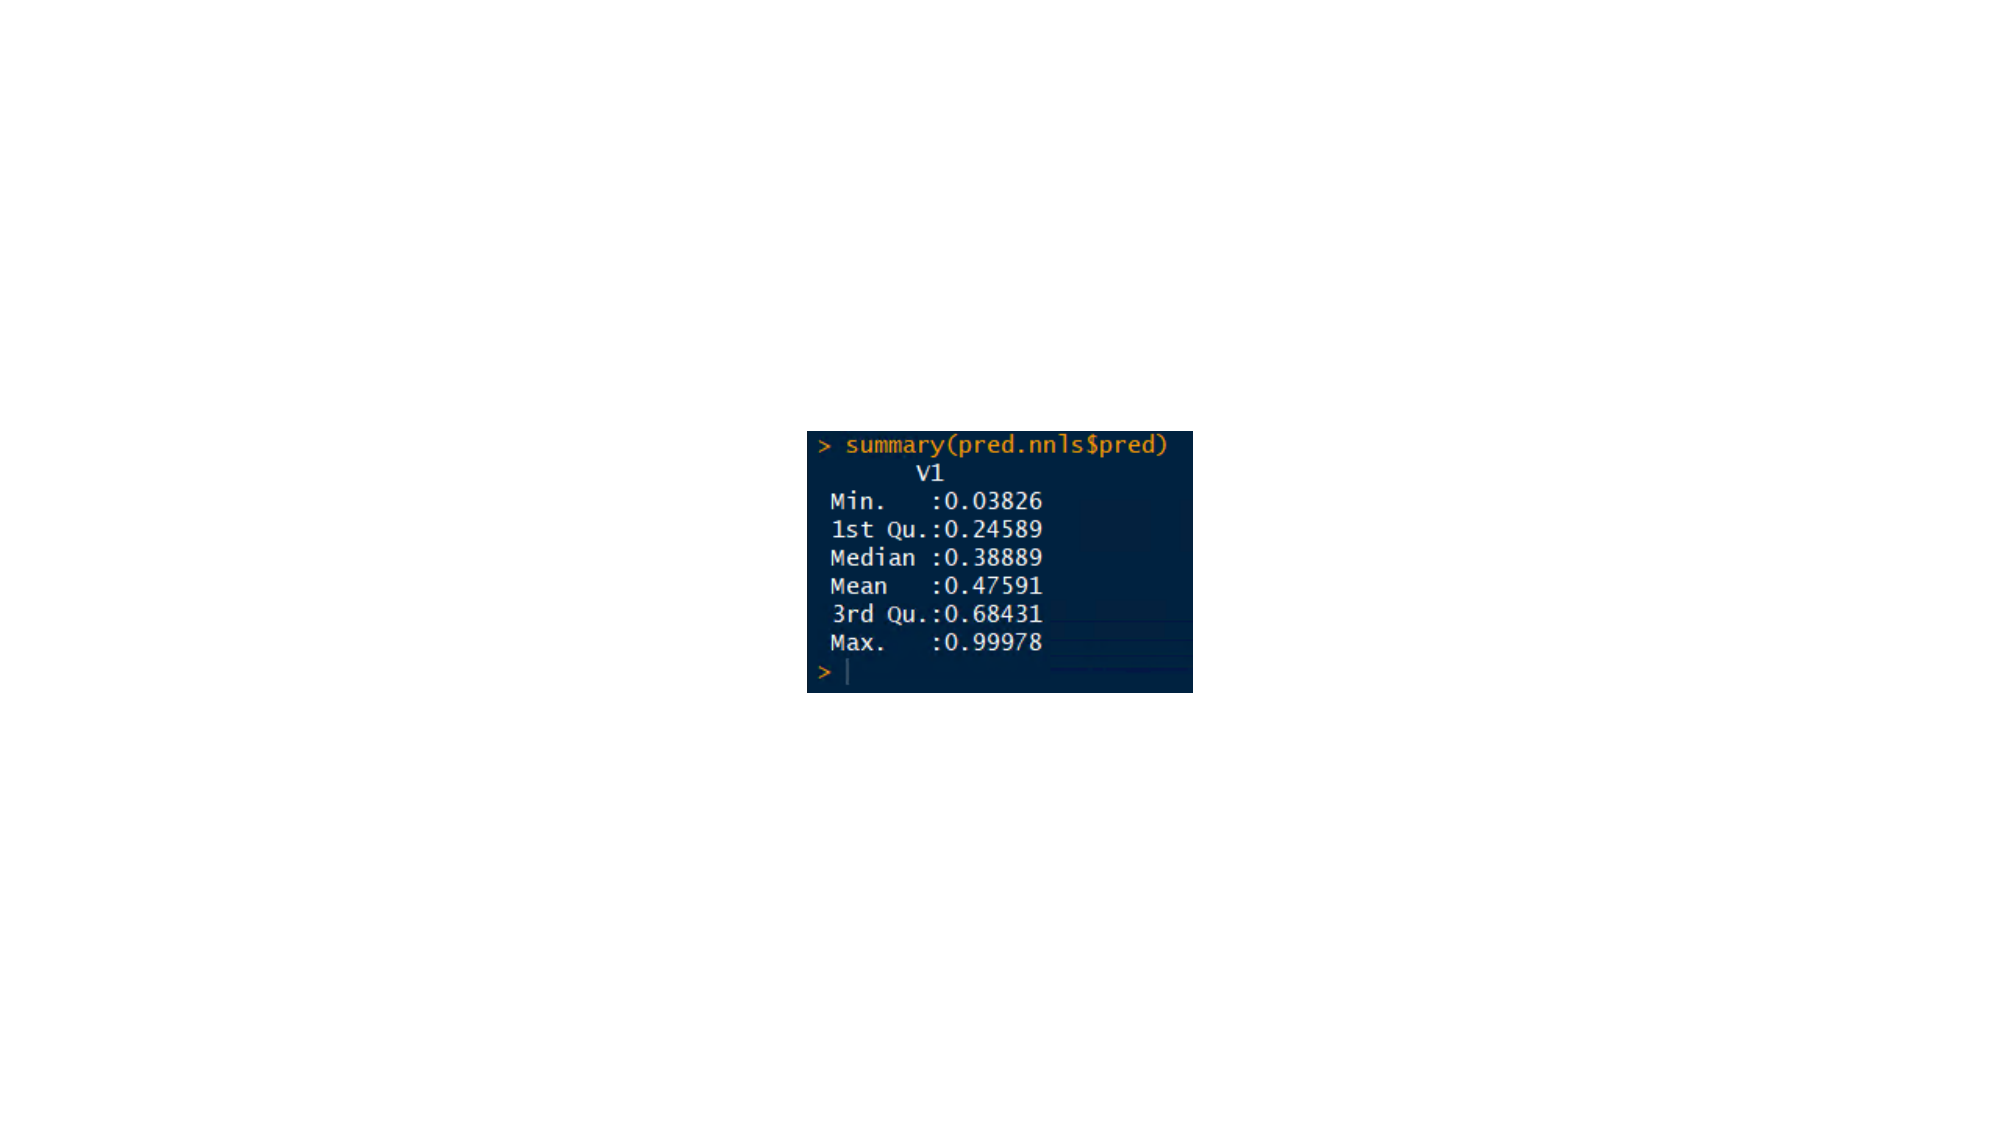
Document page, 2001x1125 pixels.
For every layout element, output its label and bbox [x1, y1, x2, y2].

picture [806, 431, 1193, 693]
